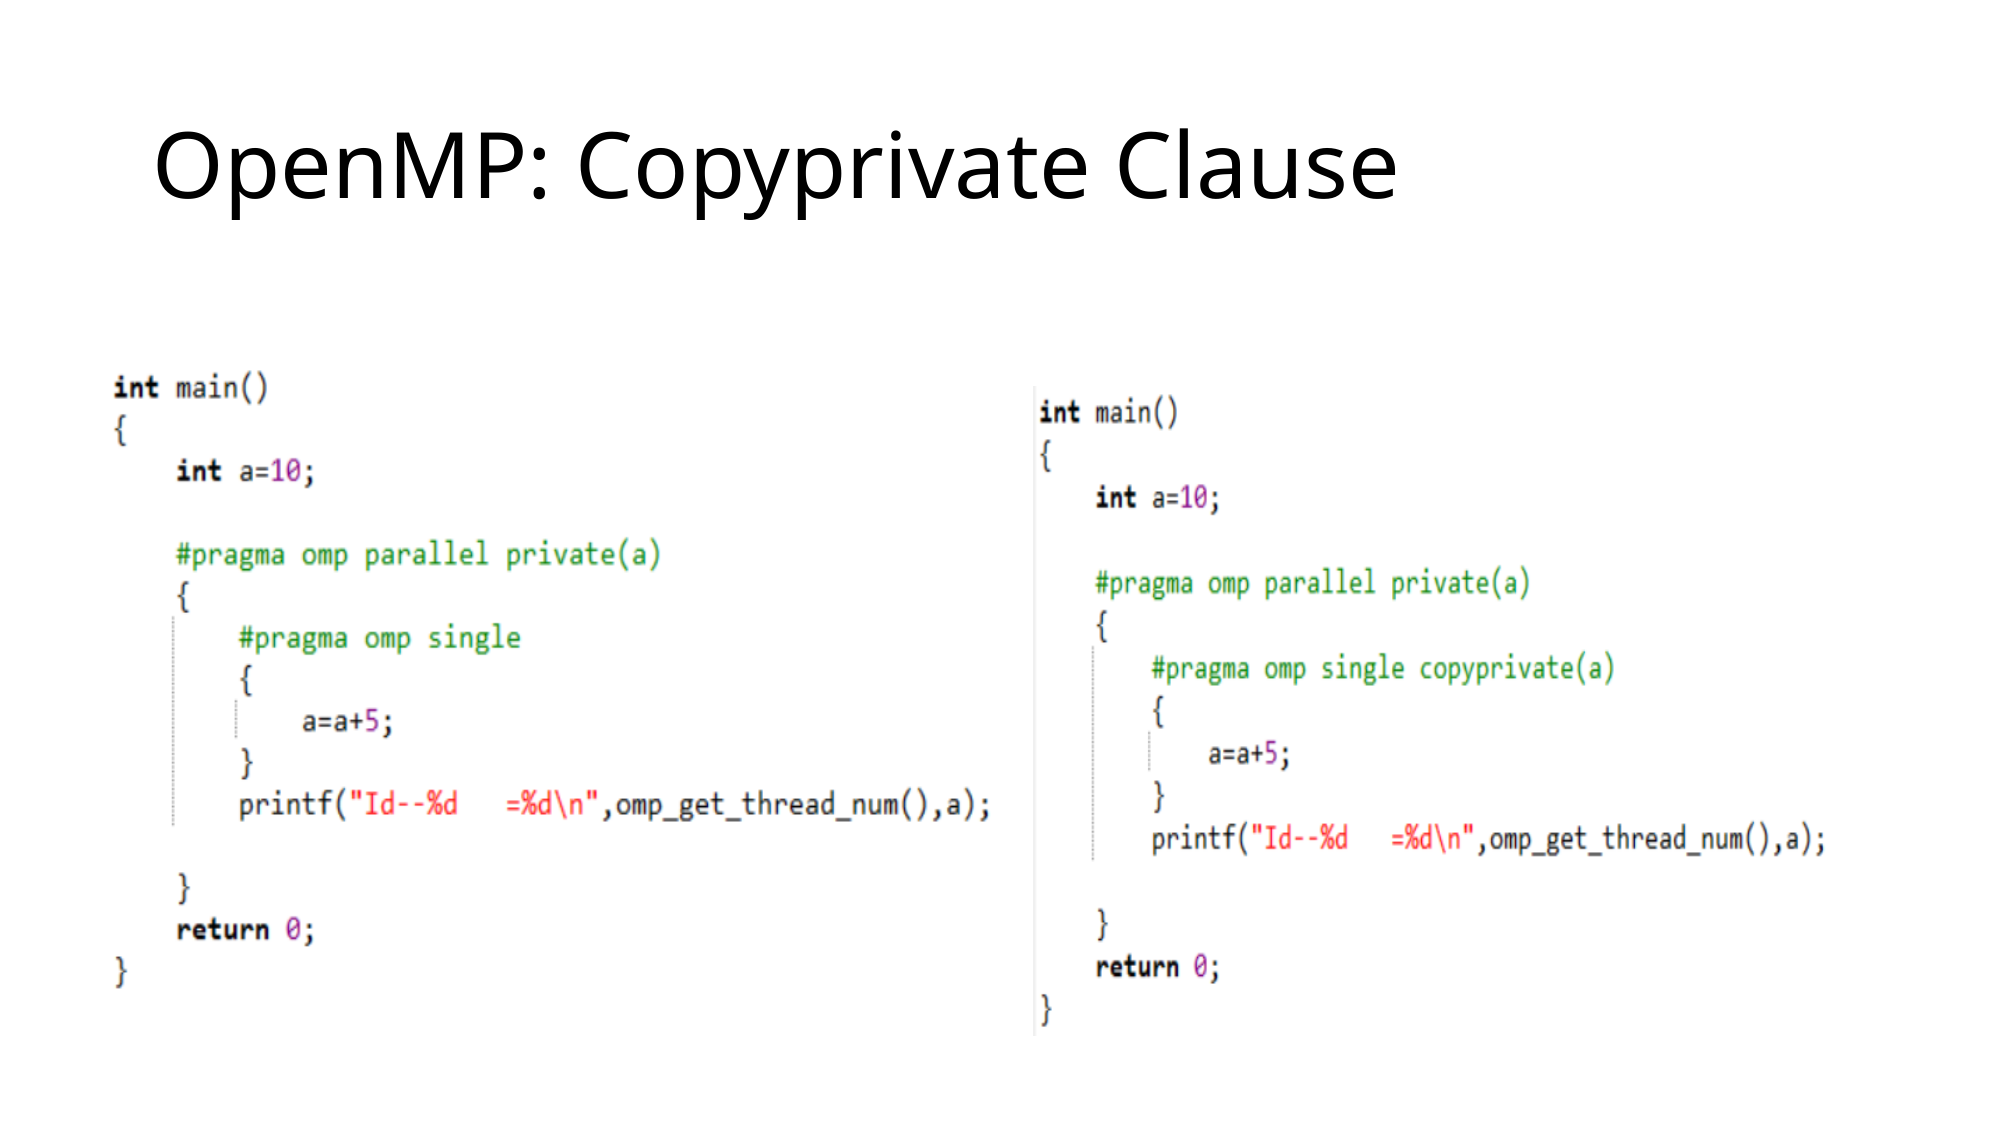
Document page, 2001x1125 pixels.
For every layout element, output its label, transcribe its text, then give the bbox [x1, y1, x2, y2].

title OpenMP: Copyprivate Clause [137, 59, 1863, 278]
picture [1033, 386, 1838, 1036]
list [112, 355, 1052, 1036]
